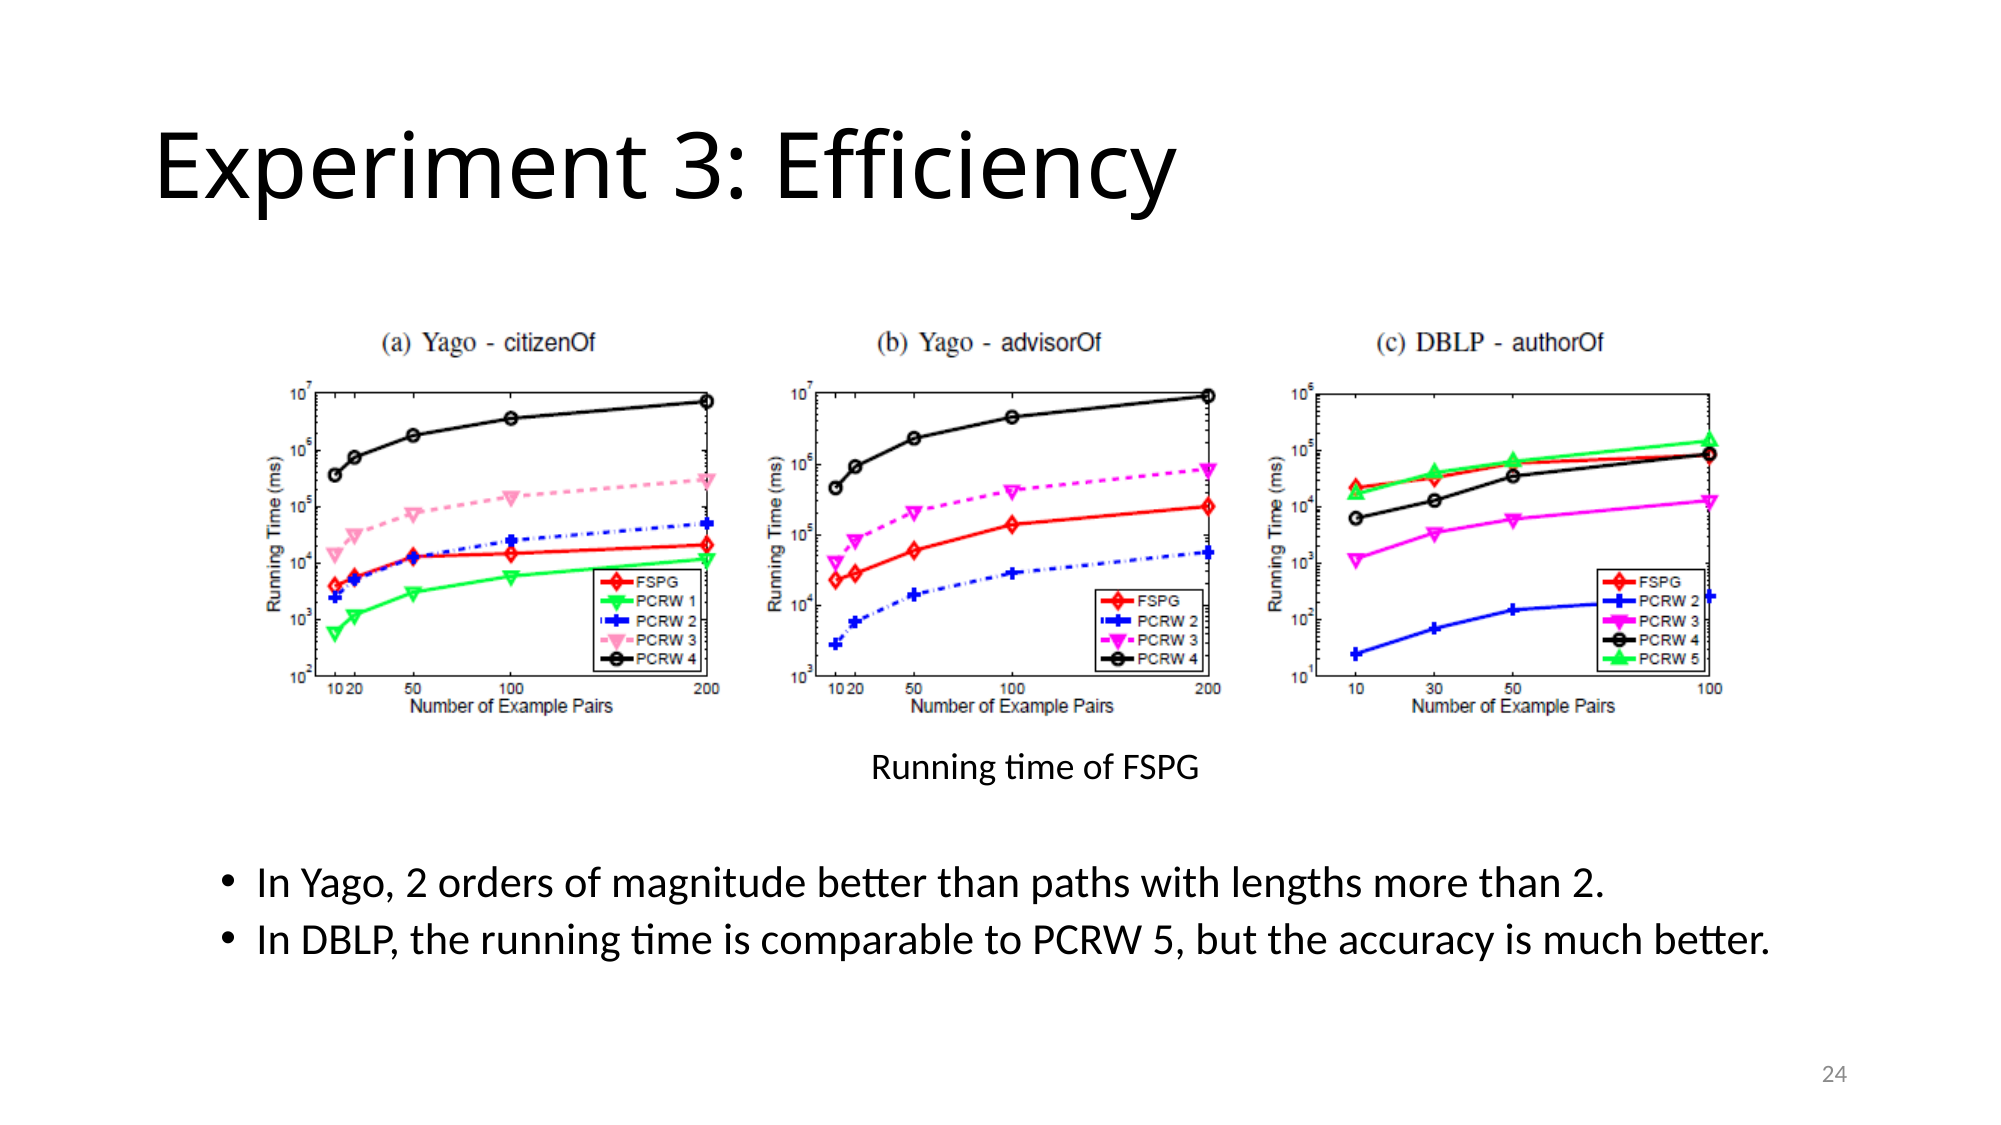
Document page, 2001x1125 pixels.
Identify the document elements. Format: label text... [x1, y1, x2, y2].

picture [256, 317, 1736, 724]
list In Yago, 2 orders of magnitude better than paths with lengths more than 2. In DBLP, the running time is comparable to PCRW 5, but the accuracy is much better. [133, 259, 1859, 974]
text_box Running time of FSPG [856, 734, 1390, 794]
title Experiment 3: Efficiency [137, 59, 1863, 278]
slide_number 24 [1412, 1042, 1863, 1103]
